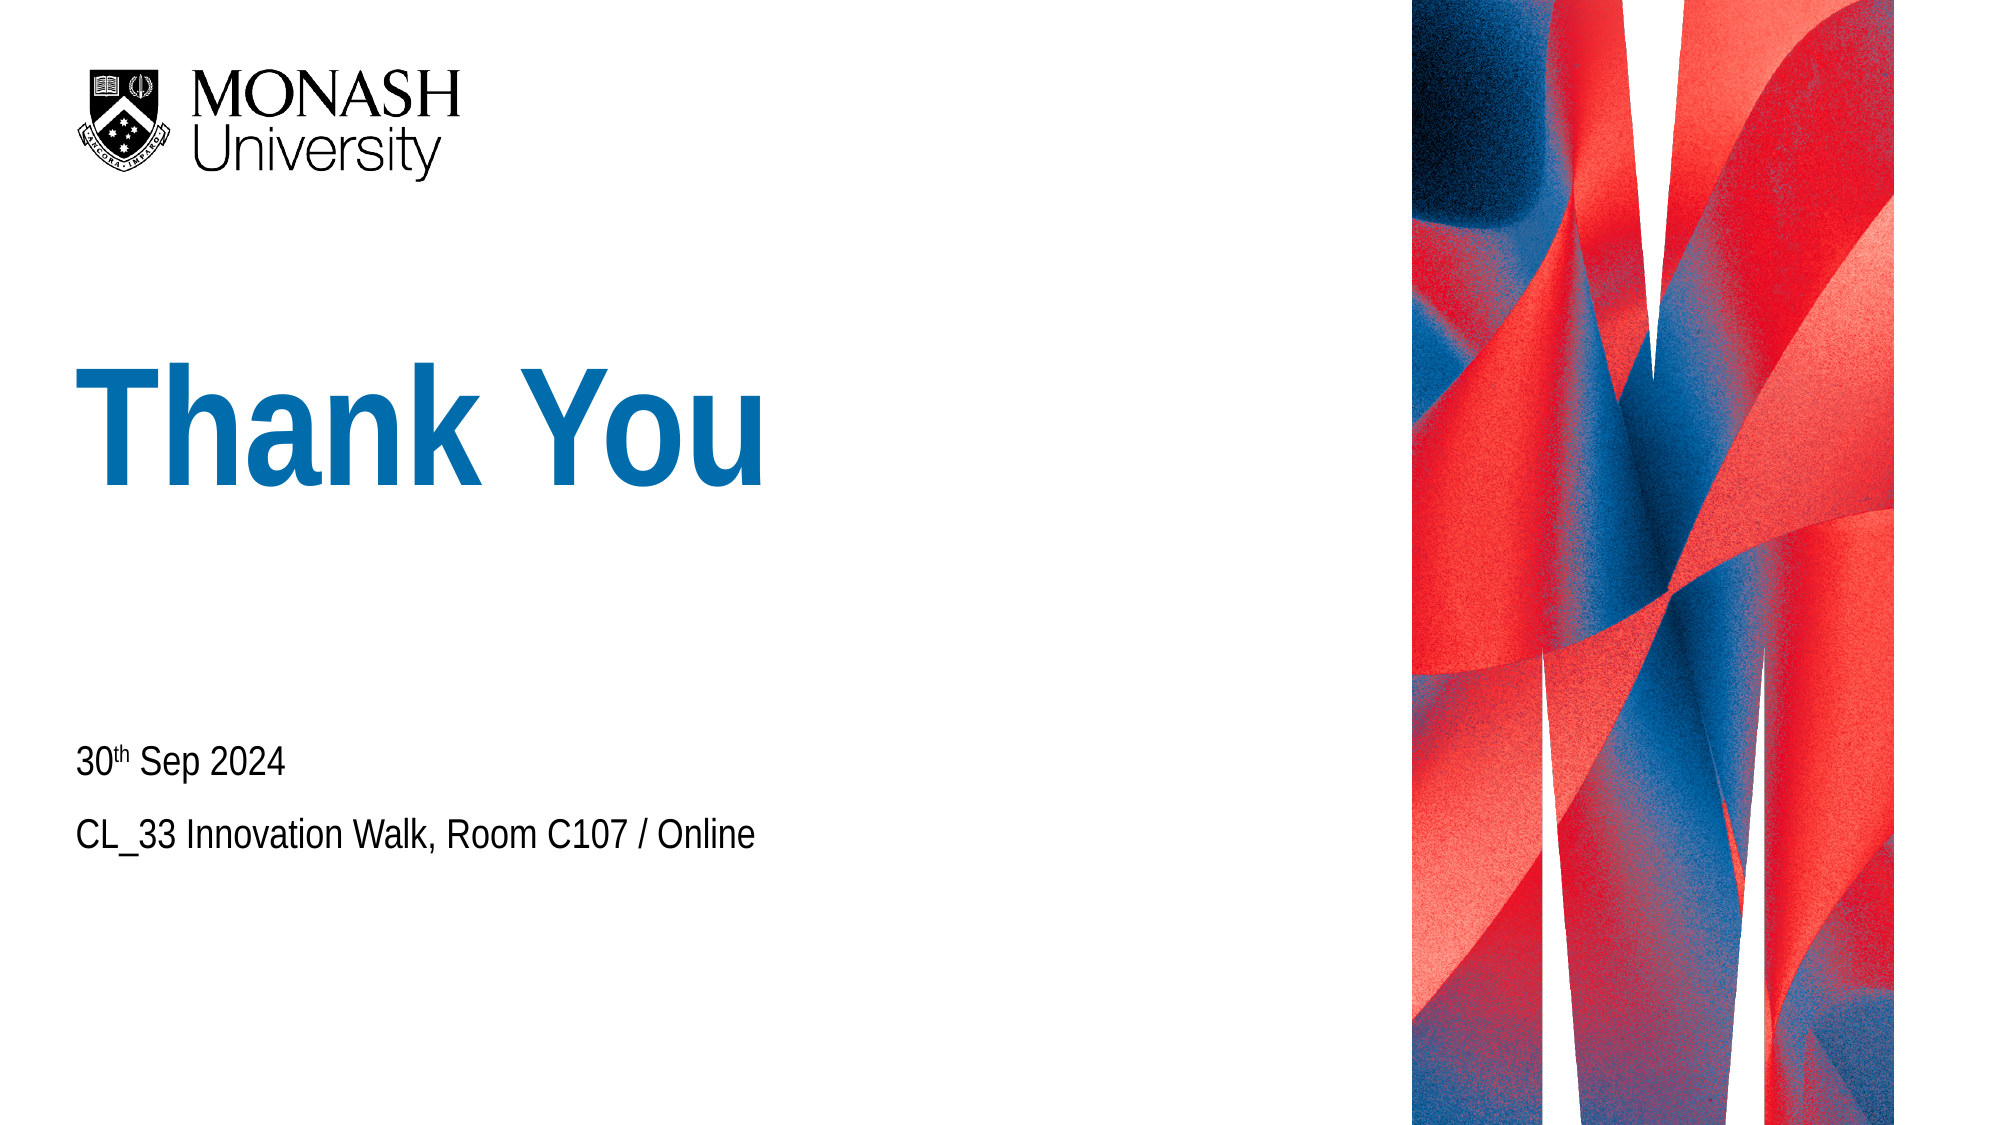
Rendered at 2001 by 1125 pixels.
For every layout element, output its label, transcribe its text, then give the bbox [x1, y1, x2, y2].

picture [1412, 0, 1894, 1125]
text_box CL_33 Innovation Walk, Room C107 / Online [60, 805, 988, 932]
text_box 30th Sep 2024 [60, 732, 988, 800]
picture [76, 69, 460, 182]
text_box Thank You [60, 332, 1047, 526]
